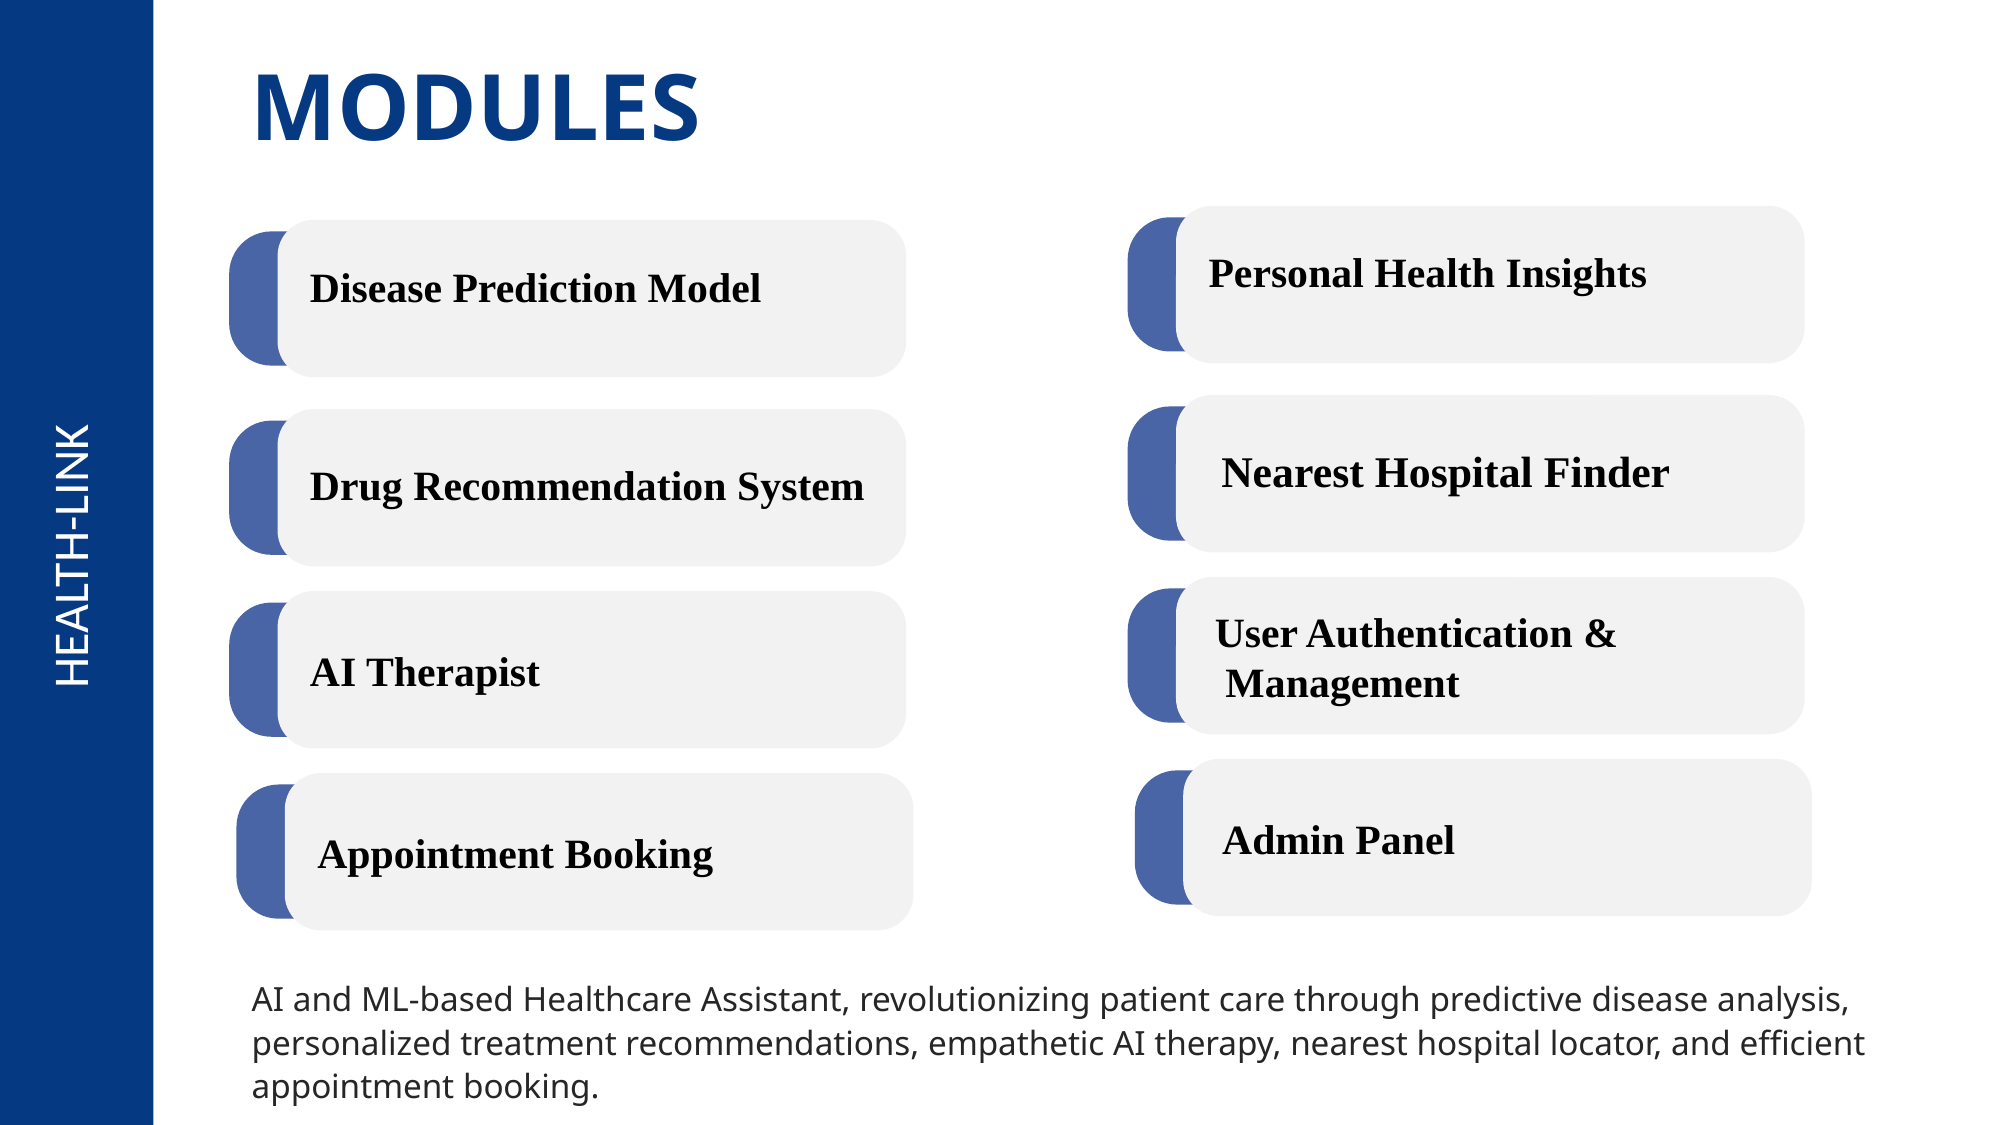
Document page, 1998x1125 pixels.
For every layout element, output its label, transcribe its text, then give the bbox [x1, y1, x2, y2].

text_box AI and ML-based Healthcare Assistant, revolutionizing patient care through predictive disease analysis, personalized treatment recommendations, empathetic AI therapy, nearest hospital locator, and efficient appointment booking. [251, 973, 1901, 1106]
text_box [284, 773, 914, 931]
text_box Appointment Booking [317, 822, 1085, 882]
title MODULES [250, 44, 1900, 163]
text_box [1175, 205, 1805, 364]
text_box [1134, 770, 1192, 905]
text_box Personal Health Insights [1208, 241, 1976, 301]
text_box Nearest Hospital Finder [1221, 441, 1964, 499]
text_box AI Therapist [310, 640, 1078, 700]
text_box [1183, 758, 1811, 917]
text_box [0, 0, 154, 1125]
text_box [277, 591, 907, 749]
text_box [229, 420, 286, 555]
text_box User Authentication & Management [1214, 604, 1998, 707]
text_box [277, 409, 907, 567]
text_box [1175, 576, 1804, 735]
text_box [1175, 394, 1805, 553]
text_box [229, 602, 286, 737]
text_box Disease Prediction Model [310, 256, 1078, 315]
text_box [1127, 217, 1185, 352]
text_box [1127, 588, 1185, 723]
text_box HEALTH-LINK [30, 61, 106, 1052]
text_box [229, 231, 286, 366]
text_box Drug Recommendation System [310, 454, 1078, 514]
text_box [1127, 406, 1185, 541]
text_box [236, 784, 294, 919]
text_box [277, 219, 907, 378]
text_box Admin Panel [1222, 786, 1998, 889]
